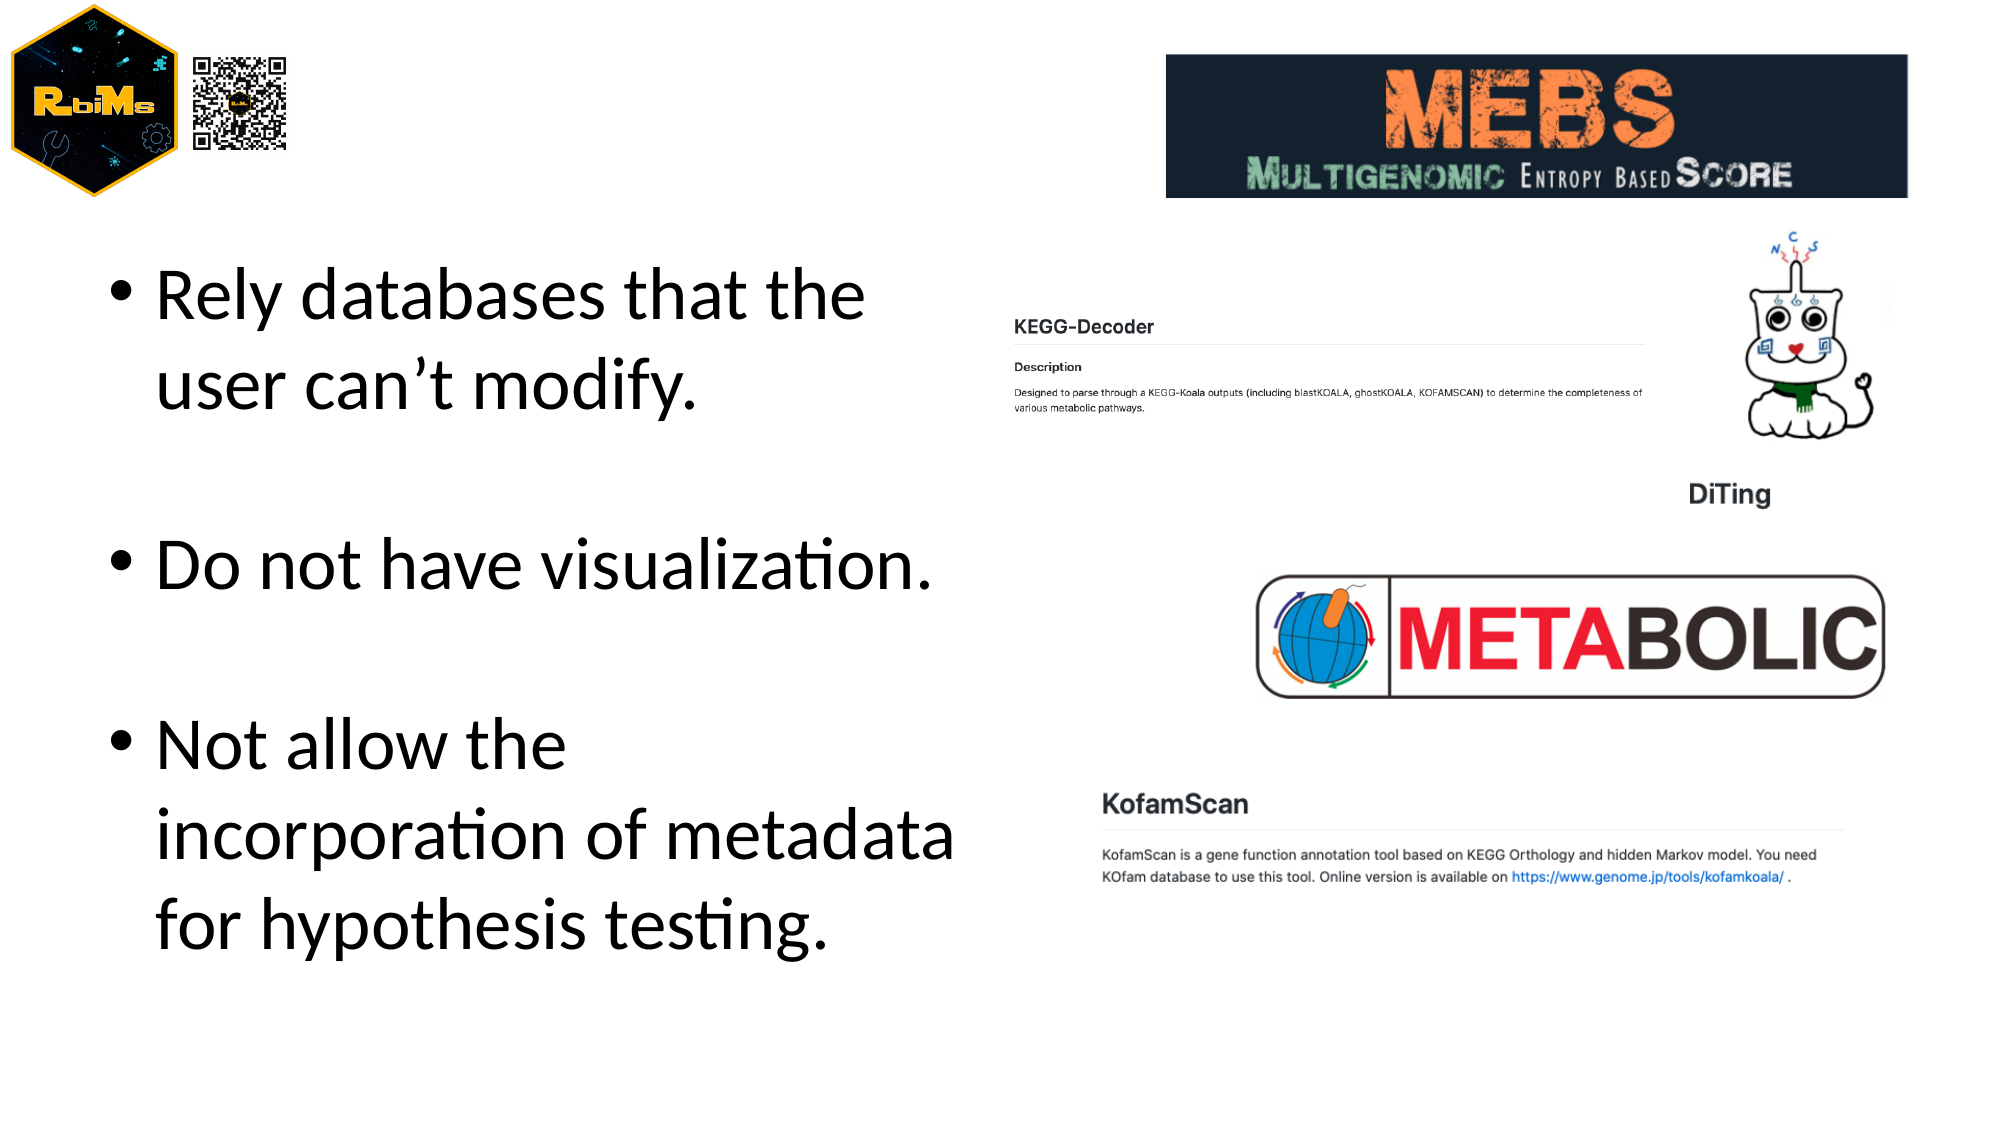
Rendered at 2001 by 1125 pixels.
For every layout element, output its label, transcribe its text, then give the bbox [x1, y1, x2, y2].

picture [0, 0, 291, 205]
picture [1238, 562, 1980, 728]
picture [999, 45, 1980, 513]
picture [1092, 779, 1853, 907]
text_box Rely databases that the user can’t modify. Do not have visualization. Not allow the incorporation of metadata for hypothesis testing. [94, 236, 989, 972]
